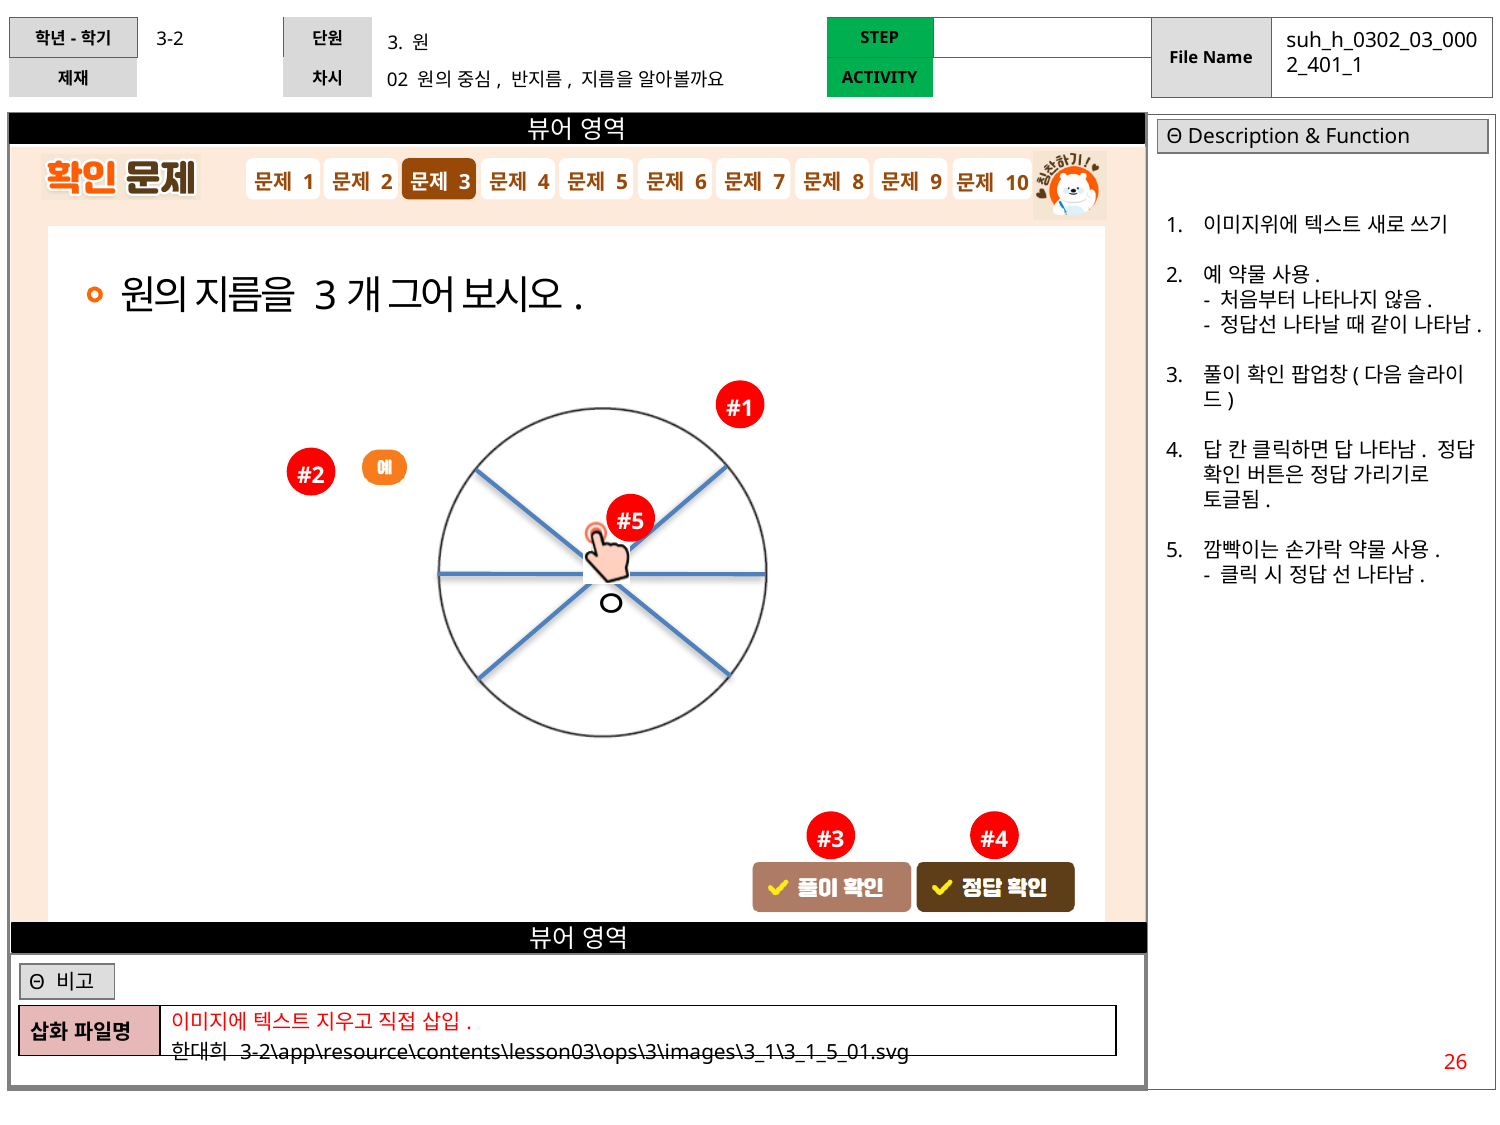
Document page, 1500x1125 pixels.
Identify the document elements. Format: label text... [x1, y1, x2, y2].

text_box #3 [804, 809, 858, 857]
text_box 원의 지름을 3개 그어 보시오. [105, 263, 1109, 326]
picture [431, 405, 775, 743]
table_header 이미지에 텍스트 지우고 직접 삽입. 한대희 3-2\app\resource\contents\lesson03\ops\3\images\3_1\3_1_5_01.svg [161, 1006, 1115, 1055]
picture [84, 283, 104, 305]
picture [1033, 151, 1107, 220]
picture [749, 858, 912, 914]
table_header Θ Description & Function [1158, 120, 1487, 152]
picture [41, 154, 201, 200]
text_box 3. 원 [372, 23, 828, 48]
text_box 3-2 [141, 18, 284, 55]
text_box #2 [284, 445, 338, 498]
text_box #1 [713, 378, 767, 403]
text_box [239, 148, 1052, 200]
picture [360, 447, 408, 486]
text_box 02 원의 중심, 반지름, 지름을 알아볼까요 [372, 60, 821, 96]
text_box suh_h_0302_03_0002_401_1 [1271, 18, 1500, 84]
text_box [475, 469, 732, 677]
table_header 삽화 파일명 [20, 1006, 159, 1055]
picture [915, 858, 1078, 913]
text_box #4 [968, 809, 1021, 857]
text_box 이미지위에 텍스트 새로 쓰기 예 약물 사용. - 처음부터 나타나지 않음. - 정답선 나타날 때 같이 나타남. 풀이 확인 팝업창(다음 슬라이드) 답 칸 클릭하면 답 나타남. 정답 확인 버튼은 정답 가리기로 토글됨. 깜빡이는 손가락 약물 사용. - 클릭 시 정답 선 나타남. [1151, 179, 1500, 594]
